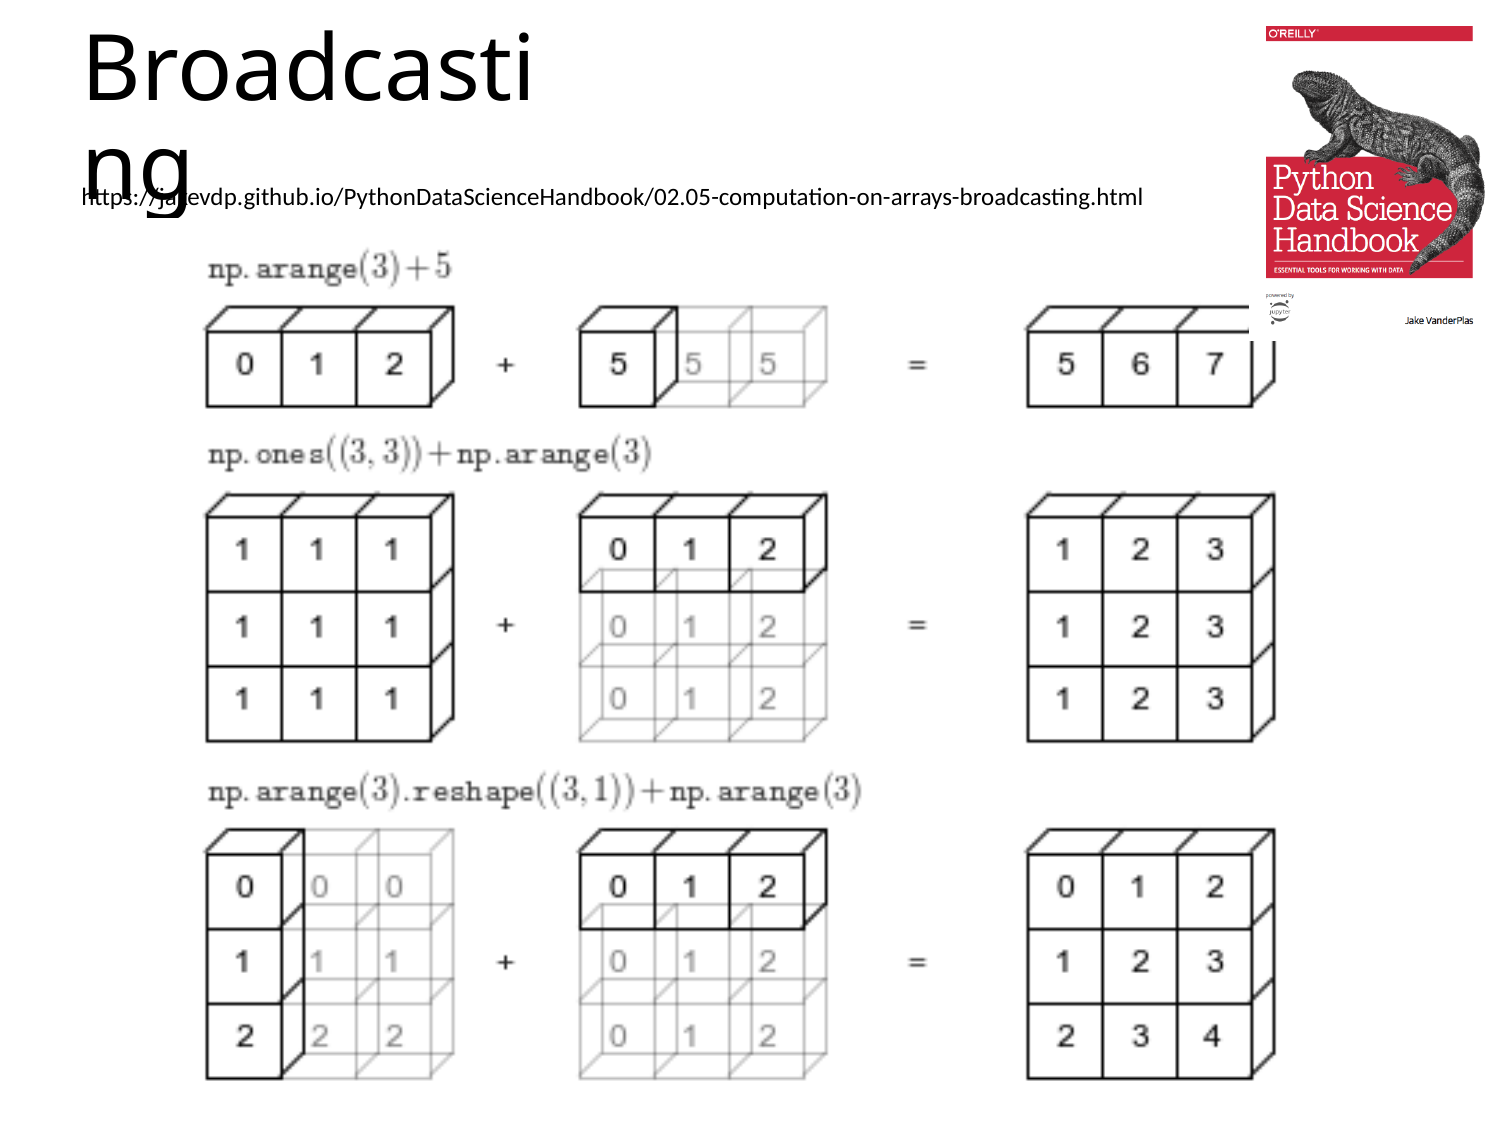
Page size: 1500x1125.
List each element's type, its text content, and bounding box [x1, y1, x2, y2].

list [132, 218, 1326, 1114]
title Broadcasting [66, 57, 599, 173]
picture [1249, 26, 1488, 341]
text_box https://jakevdp.github.io/PythonDataScienceHandbook/02.05-computation-on-arrays-broadcasting.html [66, 173, 1222, 219]
